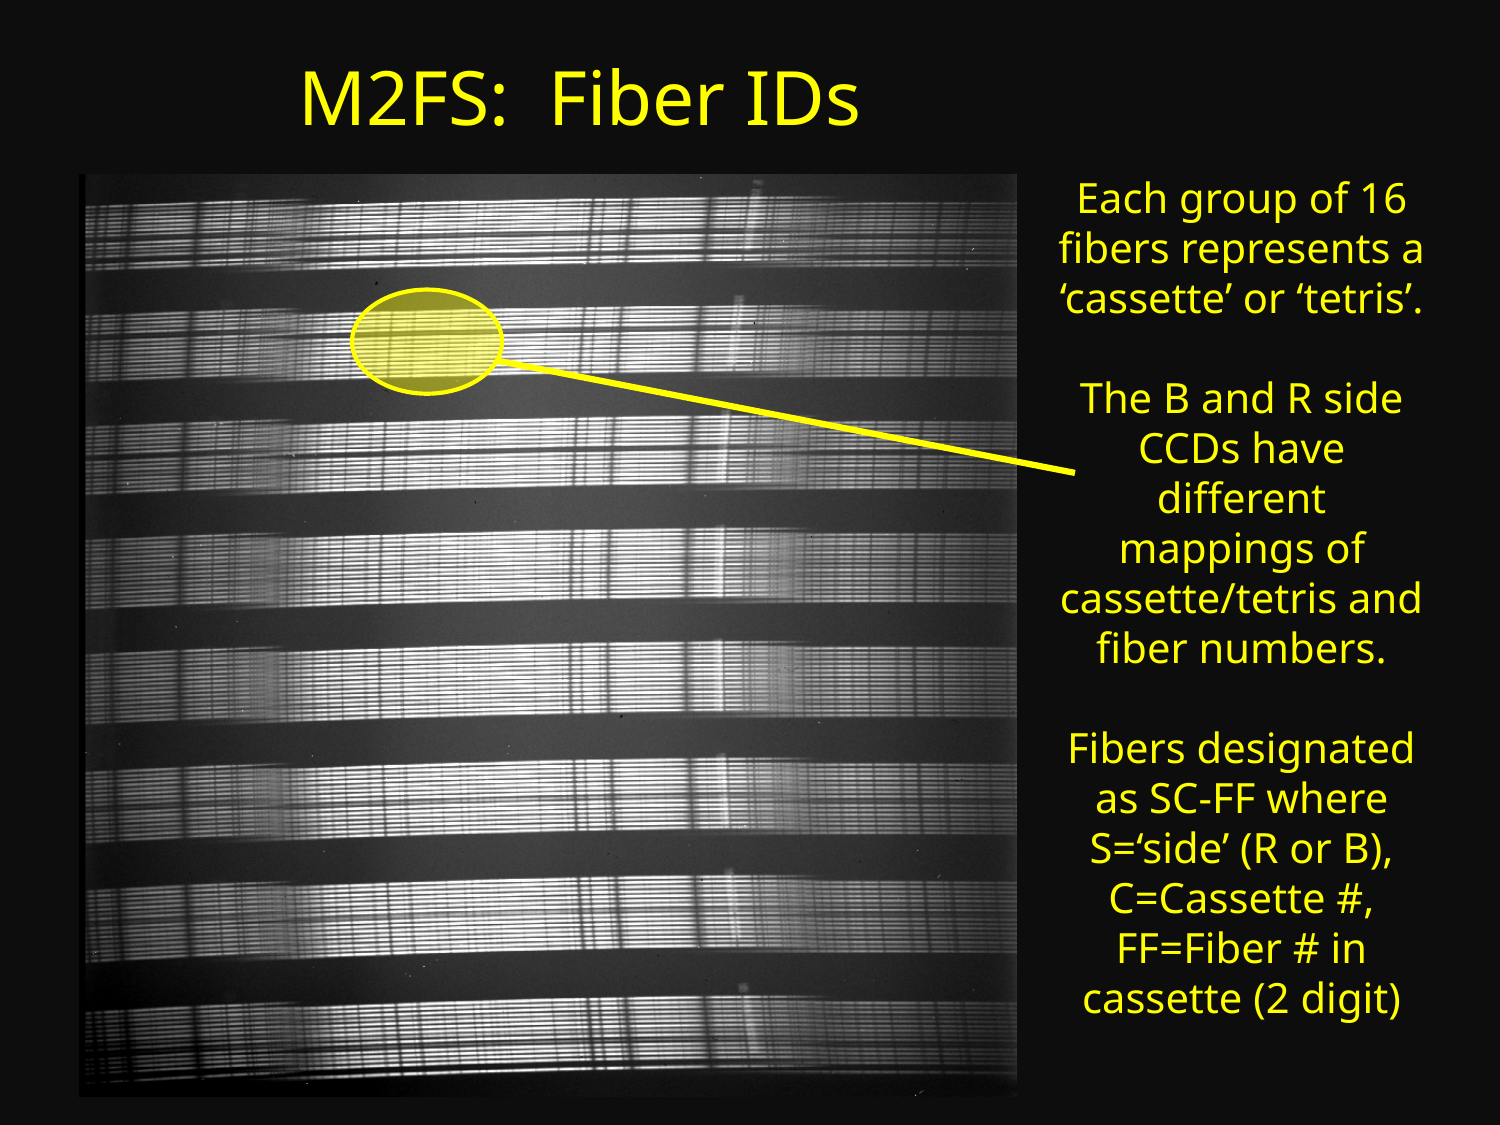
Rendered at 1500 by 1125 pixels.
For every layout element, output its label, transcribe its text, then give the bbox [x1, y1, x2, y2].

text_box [495, 360, 1075, 473]
text_box Each group of 16 fibers represents a ‘cassette’ or ‘tetris’. The B and R side CCDs have different mappings of cassette/tetris and fiber numbers. Fibers designated as SC-FF where S=‘side’ (R or B), C=Cassette #, FF=Fiber # in cassette (2 digit) [1041, 164, 1442, 1030]
text_box M2FS: Fiber IDs [283, 42, 877, 148]
picture [79, 174, 1017, 1097]
